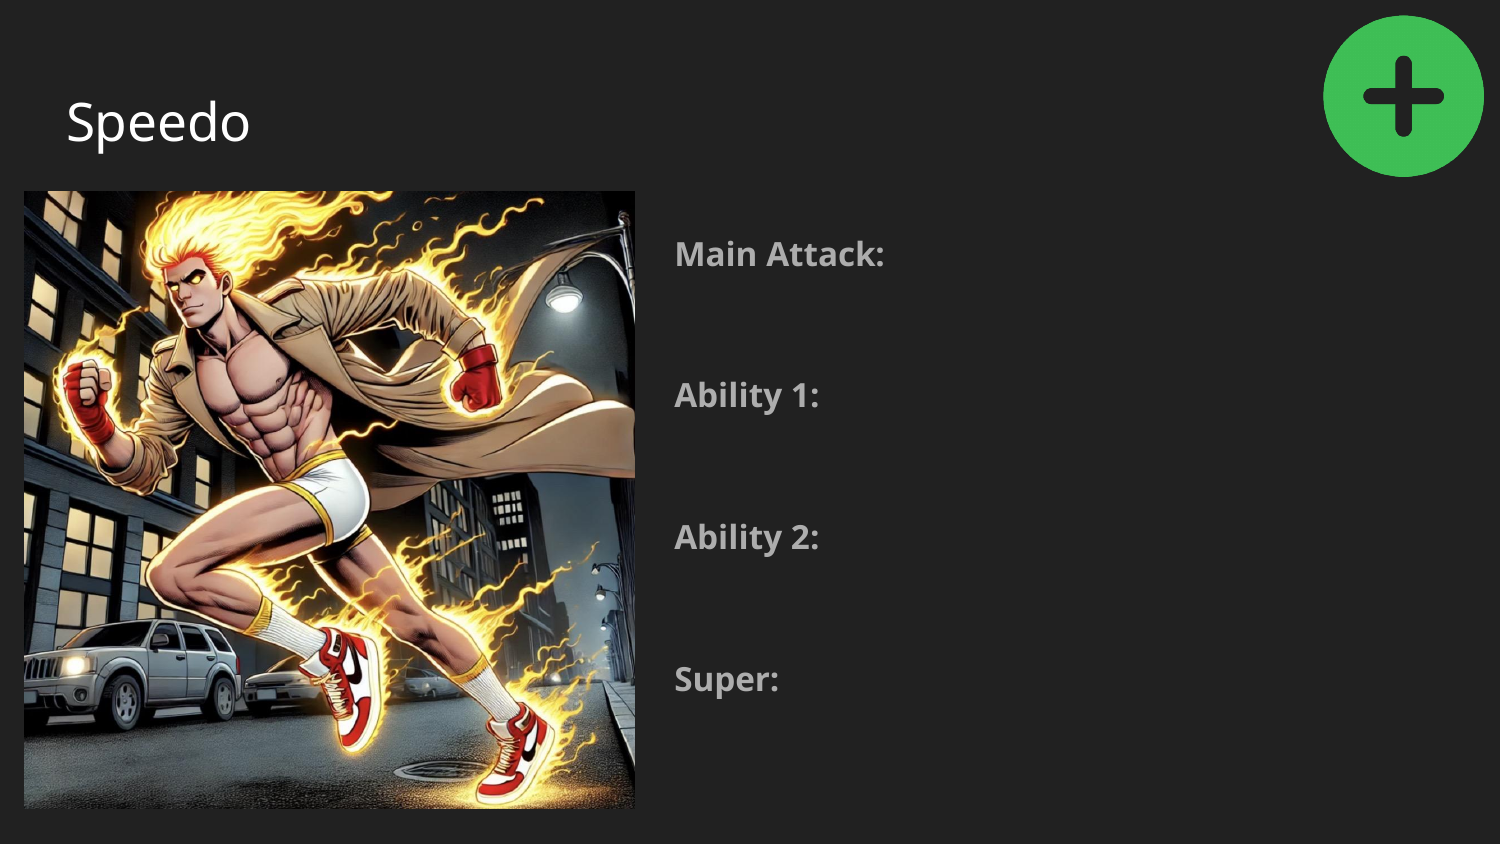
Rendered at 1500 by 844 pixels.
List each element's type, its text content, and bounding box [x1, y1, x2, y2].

title Speedo [51, 72, 1302, 167]
picture [24, 191, 635, 809]
picture [1307, 0, 1500, 193]
list Main Attack: Ability 1: Ability 2: Super: [659, 212, 1316, 773]
